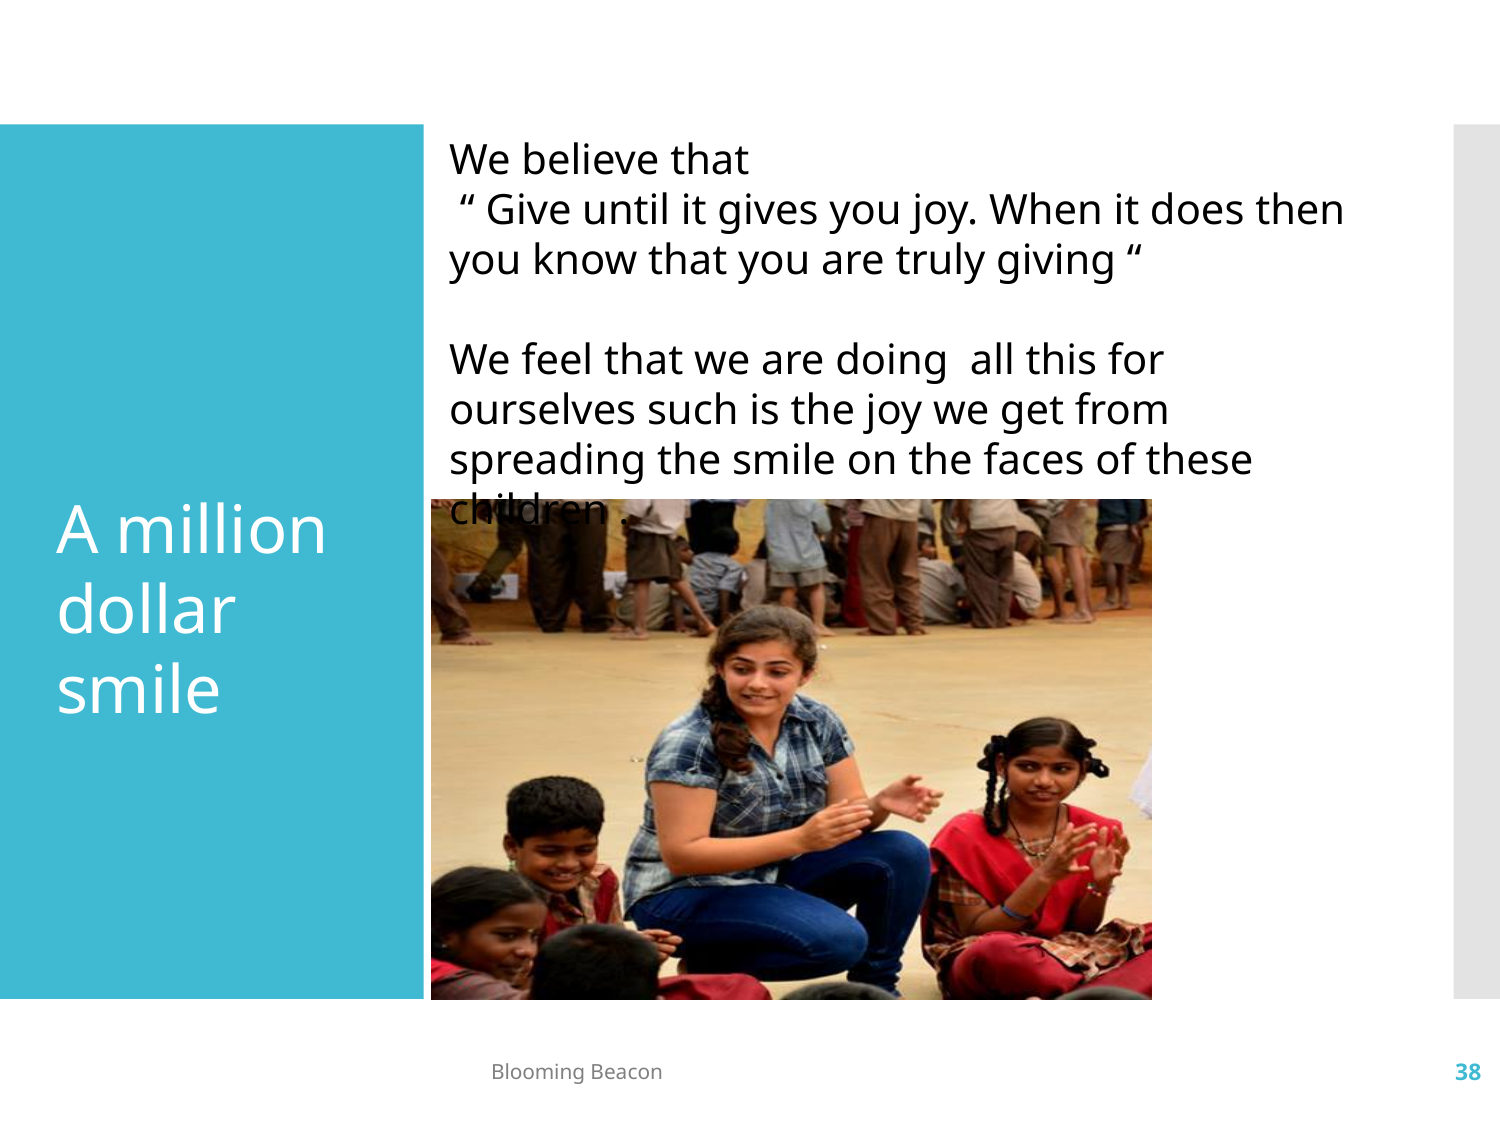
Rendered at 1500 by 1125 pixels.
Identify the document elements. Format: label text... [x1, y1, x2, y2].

footer Blooming Beacon [476, 1042, 1204, 1103]
picture [430, 499, 1152, 1000]
slide_number 38 [1308, 1042, 1497, 1103]
text_box We believe that “ Give until it gives you joy. When it does then you know that you are truly giving “ We feel that we are doing all this for ourselves such is the joy we get from spreading the smile on the faces of these children . [434, 125, 1370, 541]
text_box A million dollar smile [41, 479, 396, 735]
